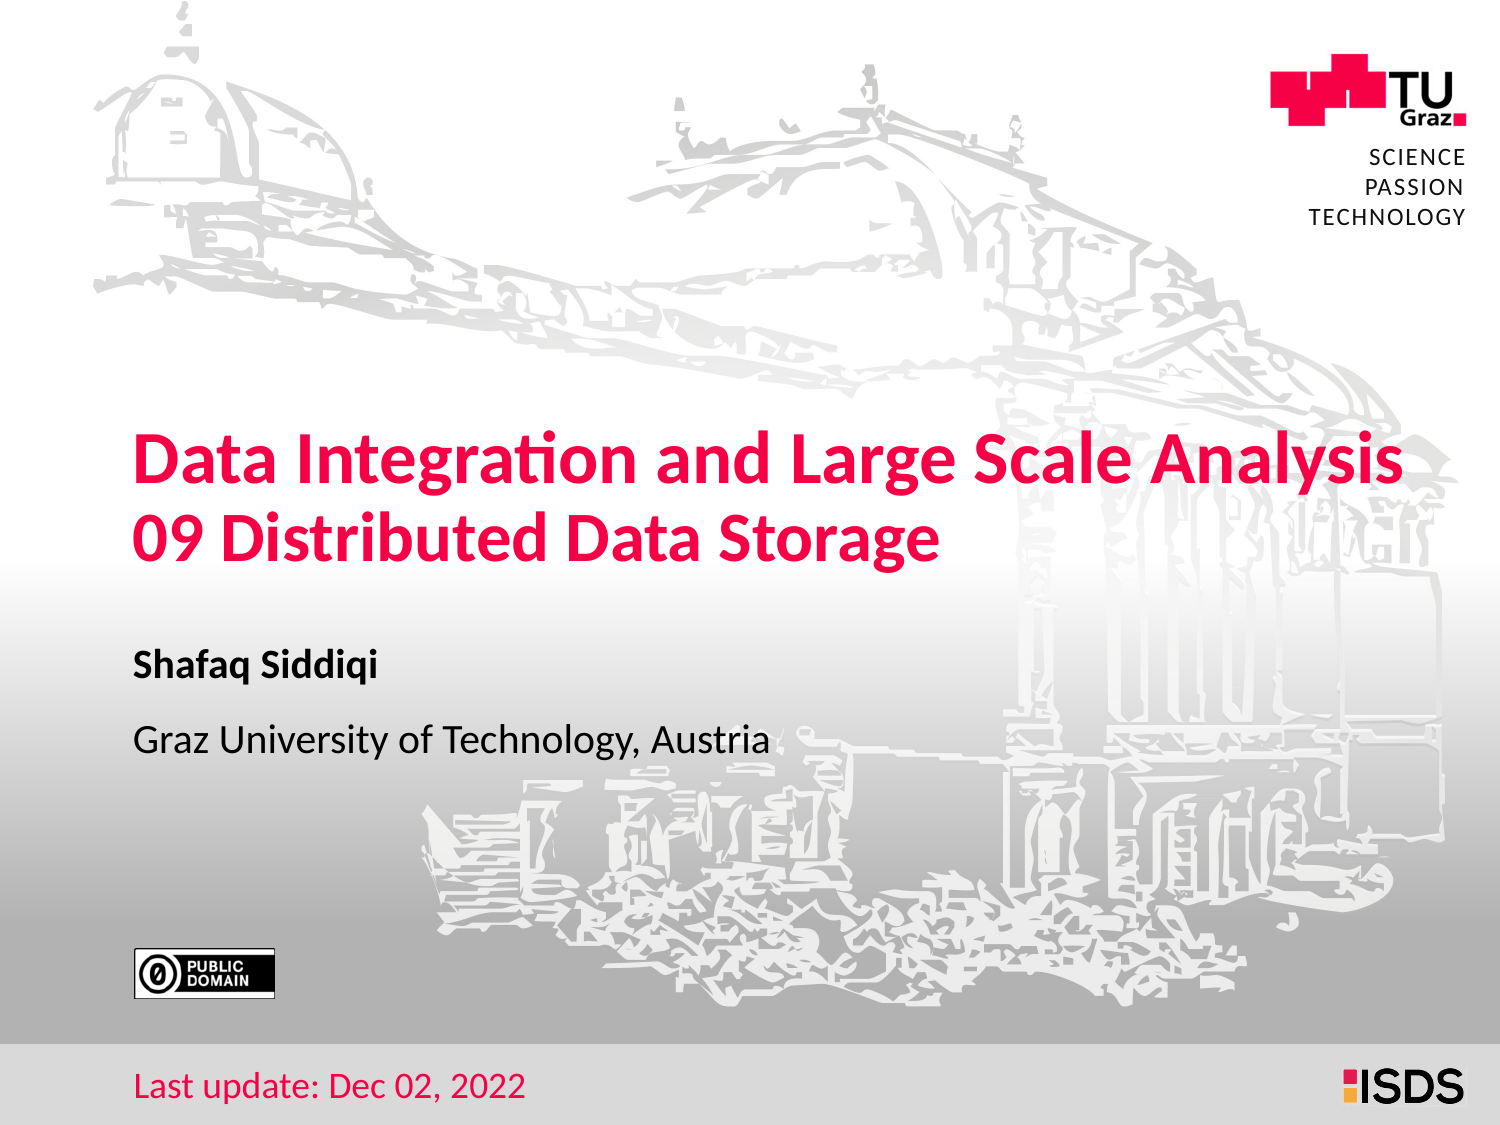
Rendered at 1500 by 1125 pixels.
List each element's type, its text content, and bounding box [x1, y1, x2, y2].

title Data Integration and Large Scale Analysis 09 Distributed Data Storage [118, 175, 1500, 584]
text_box Last update: Dec 02, 2022 [133, 1053, 564, 1113]
footer Shafaq Siddiqi Graz University of Technology, Austria [118, 629, 1267, 898]
picture [0, 1, 1500, 1044]
picture [1339, 1065, 1468, 1107]
